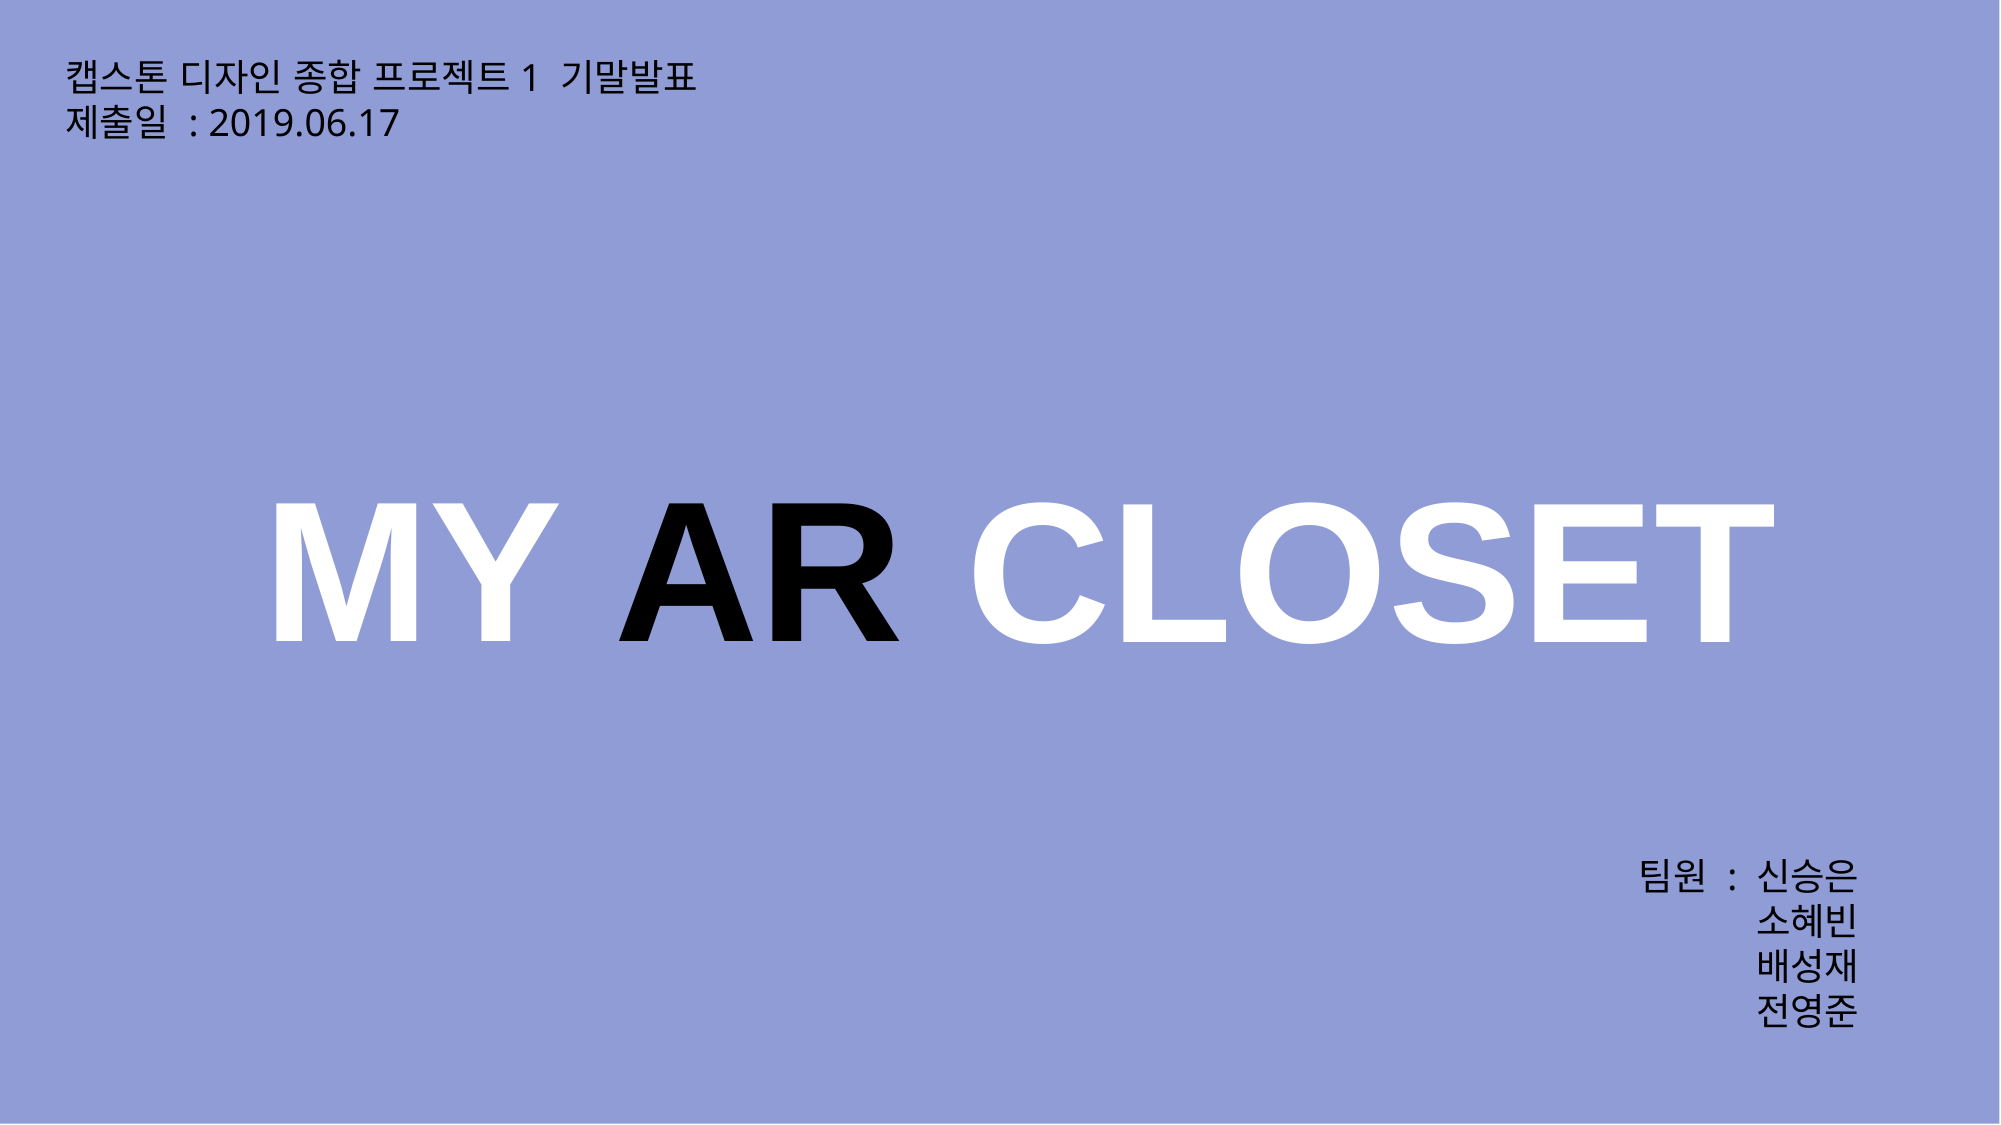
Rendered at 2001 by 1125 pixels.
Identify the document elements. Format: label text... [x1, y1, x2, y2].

text_box 팀원 : 신승은 소혜빈 배성재 전영준 [1455, 845, 1875, 1041]
text_box [0, 0, 2000, 1125]
text_box MY [248, 433, 600, 689]
text_box AR [600, 433, 968, 689]
text_box CLOSET [951, 434, 1850, 690]
text_box 캡스톤 디자인 종합 프로젝트1 기말발표 제출일 : 2019.06.17 [50, 46, 784, 152]
